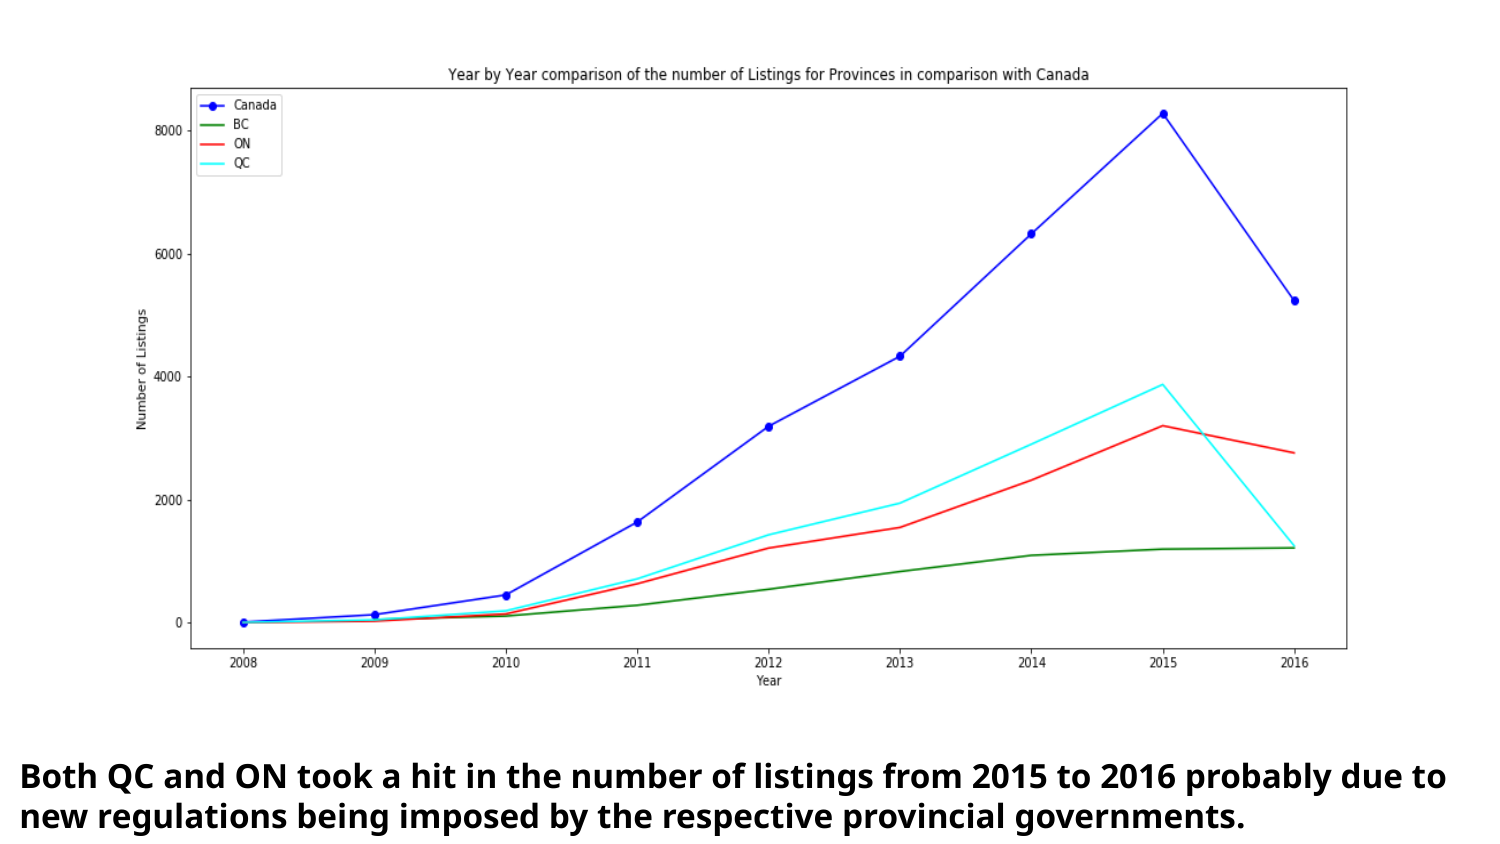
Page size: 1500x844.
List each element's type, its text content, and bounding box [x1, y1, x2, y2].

text_box Both QC and ON took a hit in the number of listings from 2015 to 2016 probably due to new regulations being imposed by the respective provincial governments. [4, 748, 1496, 844]
picture [4, 0, 1496, 741]
